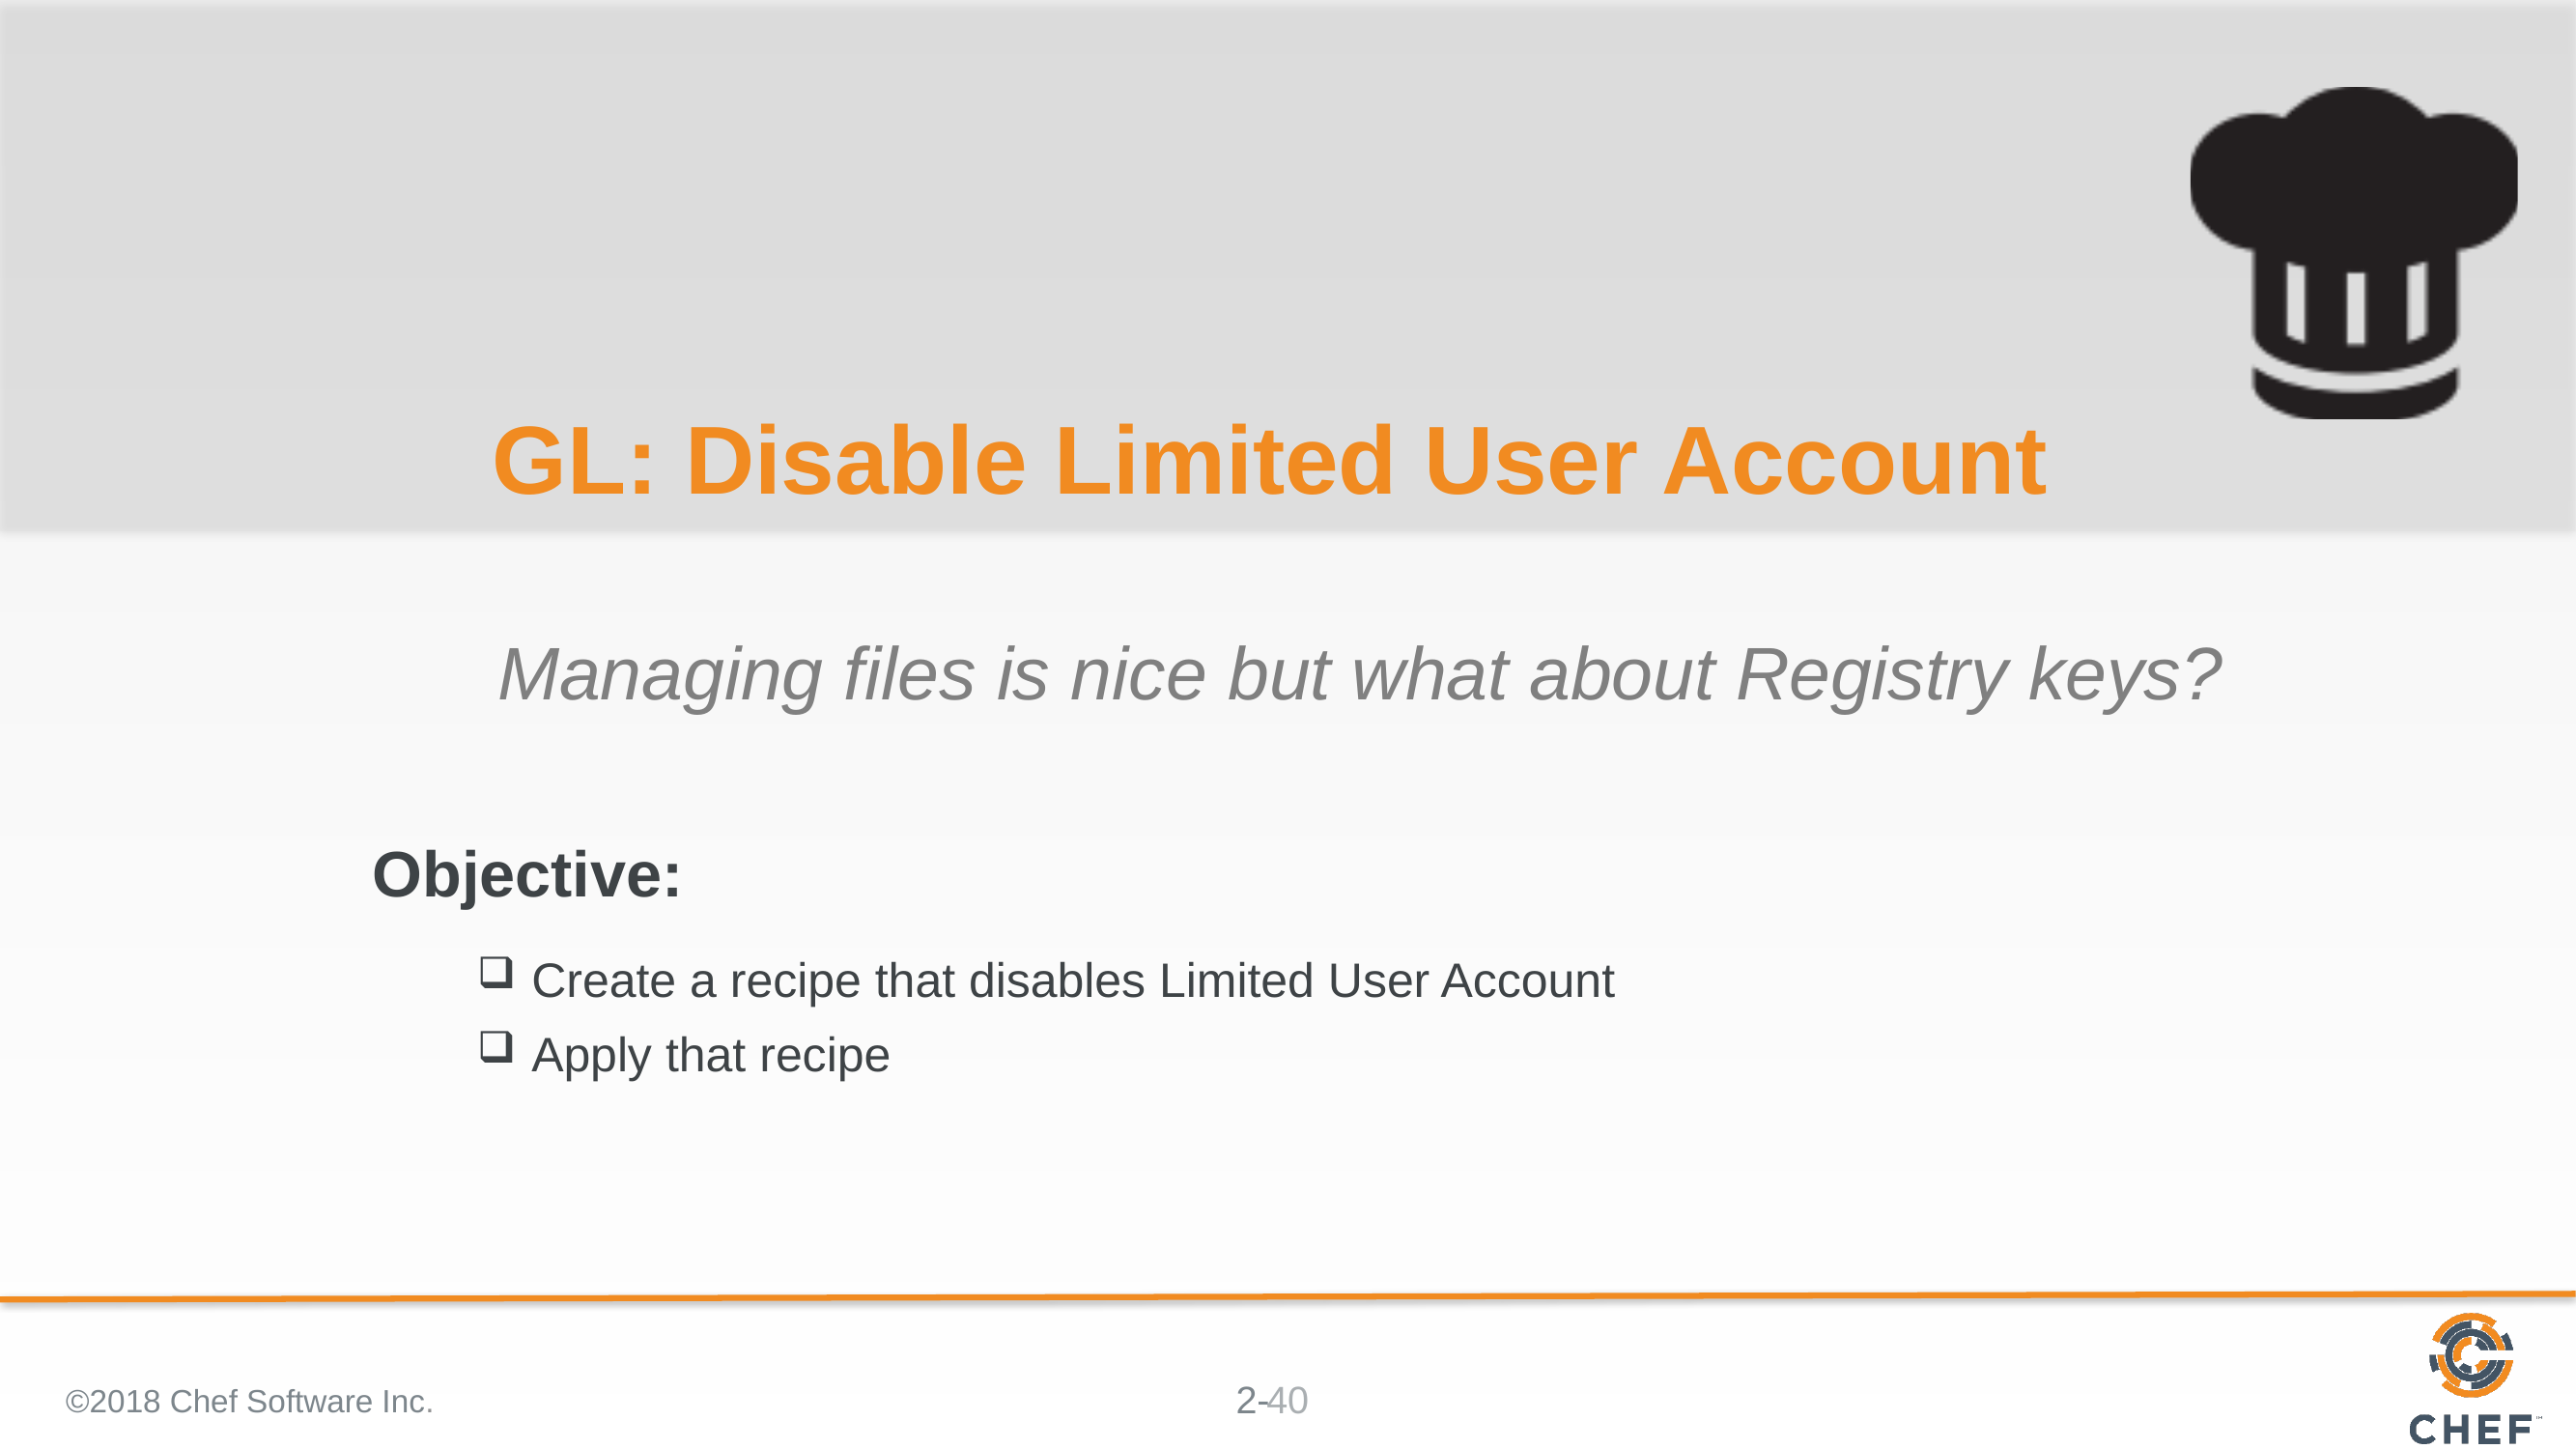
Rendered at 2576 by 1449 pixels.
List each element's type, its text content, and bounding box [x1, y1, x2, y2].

footer ©2018 Chef Software Inc. [51, 1359, 952, 1440]
slide_number 40 [998, 1359, 1578, 1437]
list Create a recipe that disables Limited User Account Apply that recipe [477, 949, 2271, 1243]
list Managing files is nice but what about Registry keys? [478, 549, 2272, 791]
title GL: Disable Limited User Account [477, 395, 2217, 531]
picture [2399, 1297, 2550, 1449]
